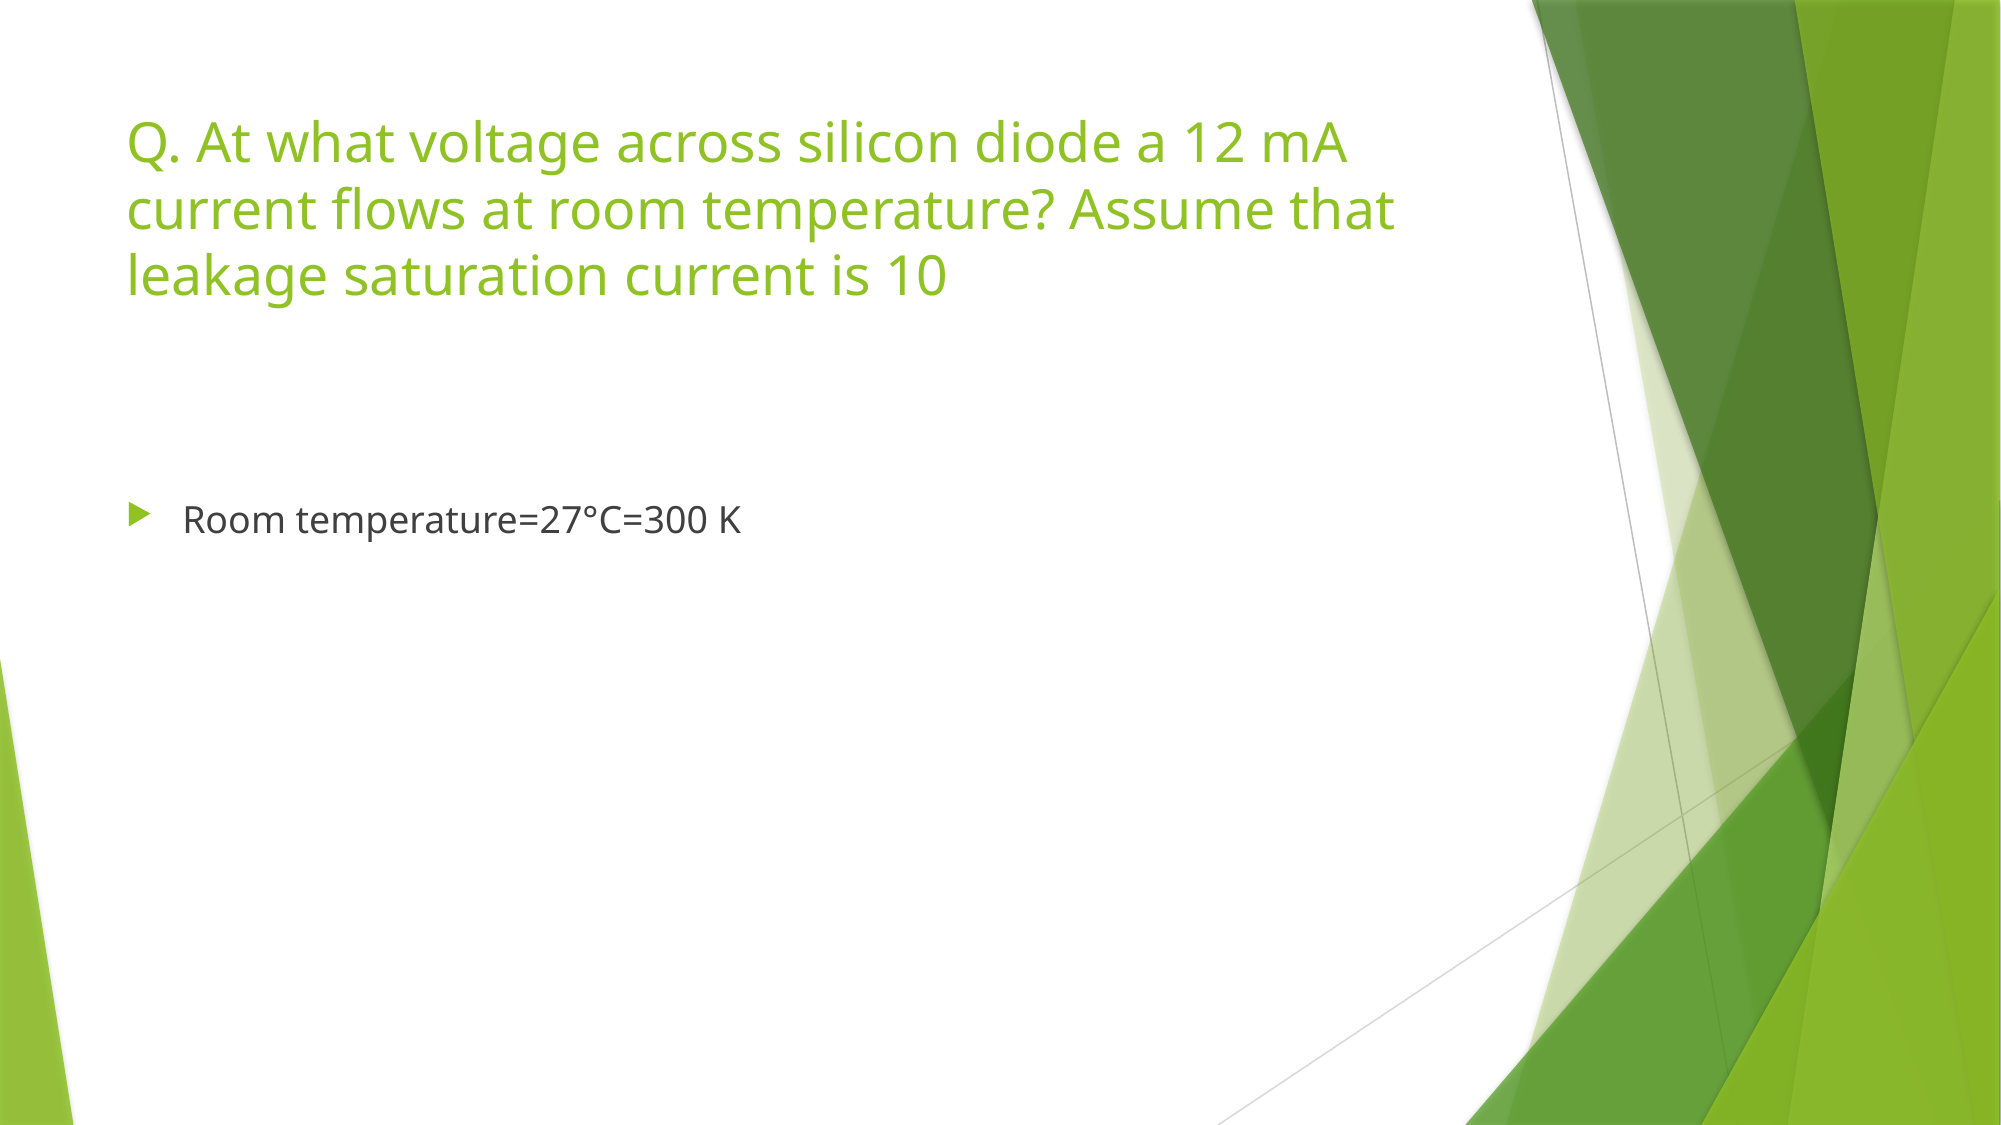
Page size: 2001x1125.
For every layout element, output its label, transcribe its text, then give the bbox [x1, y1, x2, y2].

list Room temperature=27°C=300 K [111, 488, 1522, 1125]
